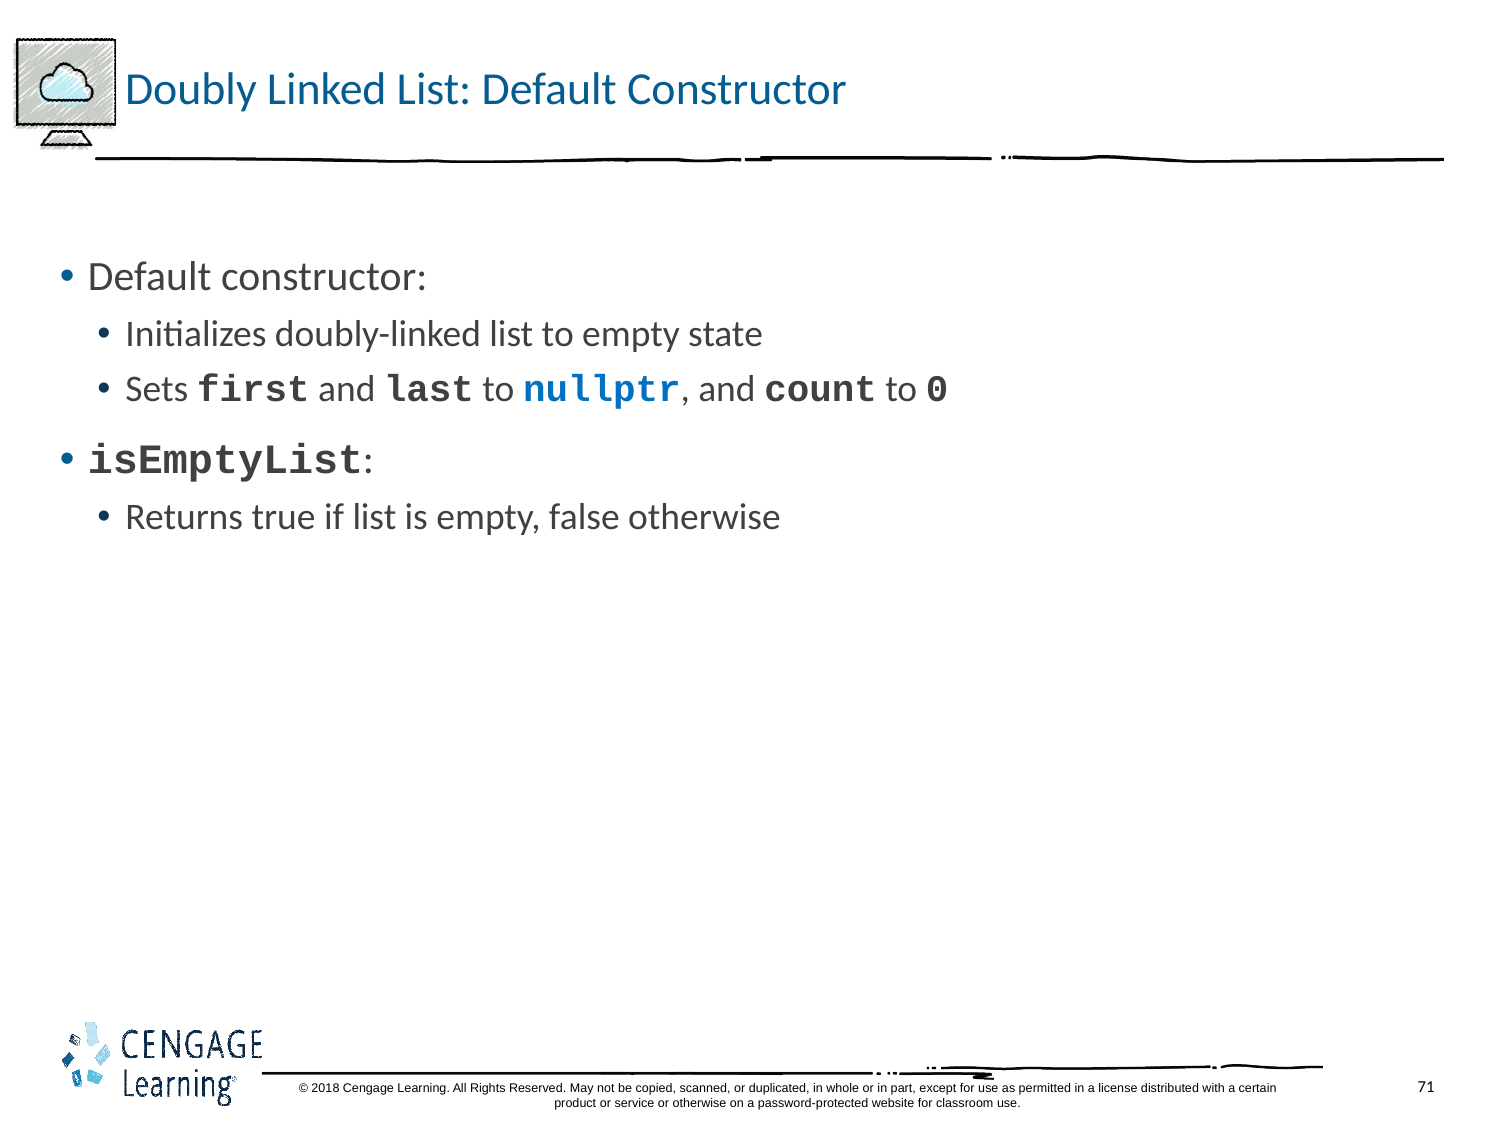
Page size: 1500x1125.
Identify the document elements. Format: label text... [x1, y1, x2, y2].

picture [62, 1022, 1323, 1106]
title Doubly Linked List: Default Constructor [125, 66, 1442, 116]
list Default constructor: Initializes doubly-linked list to empty state Sets first and last to nullptr, and count to 0 isEmptyList: Returns true if list is empty, false otherwise [59, 252, 1441, 541]
picture [95, 155, 1444, 163]
picture [12, 36, 117, 151]
